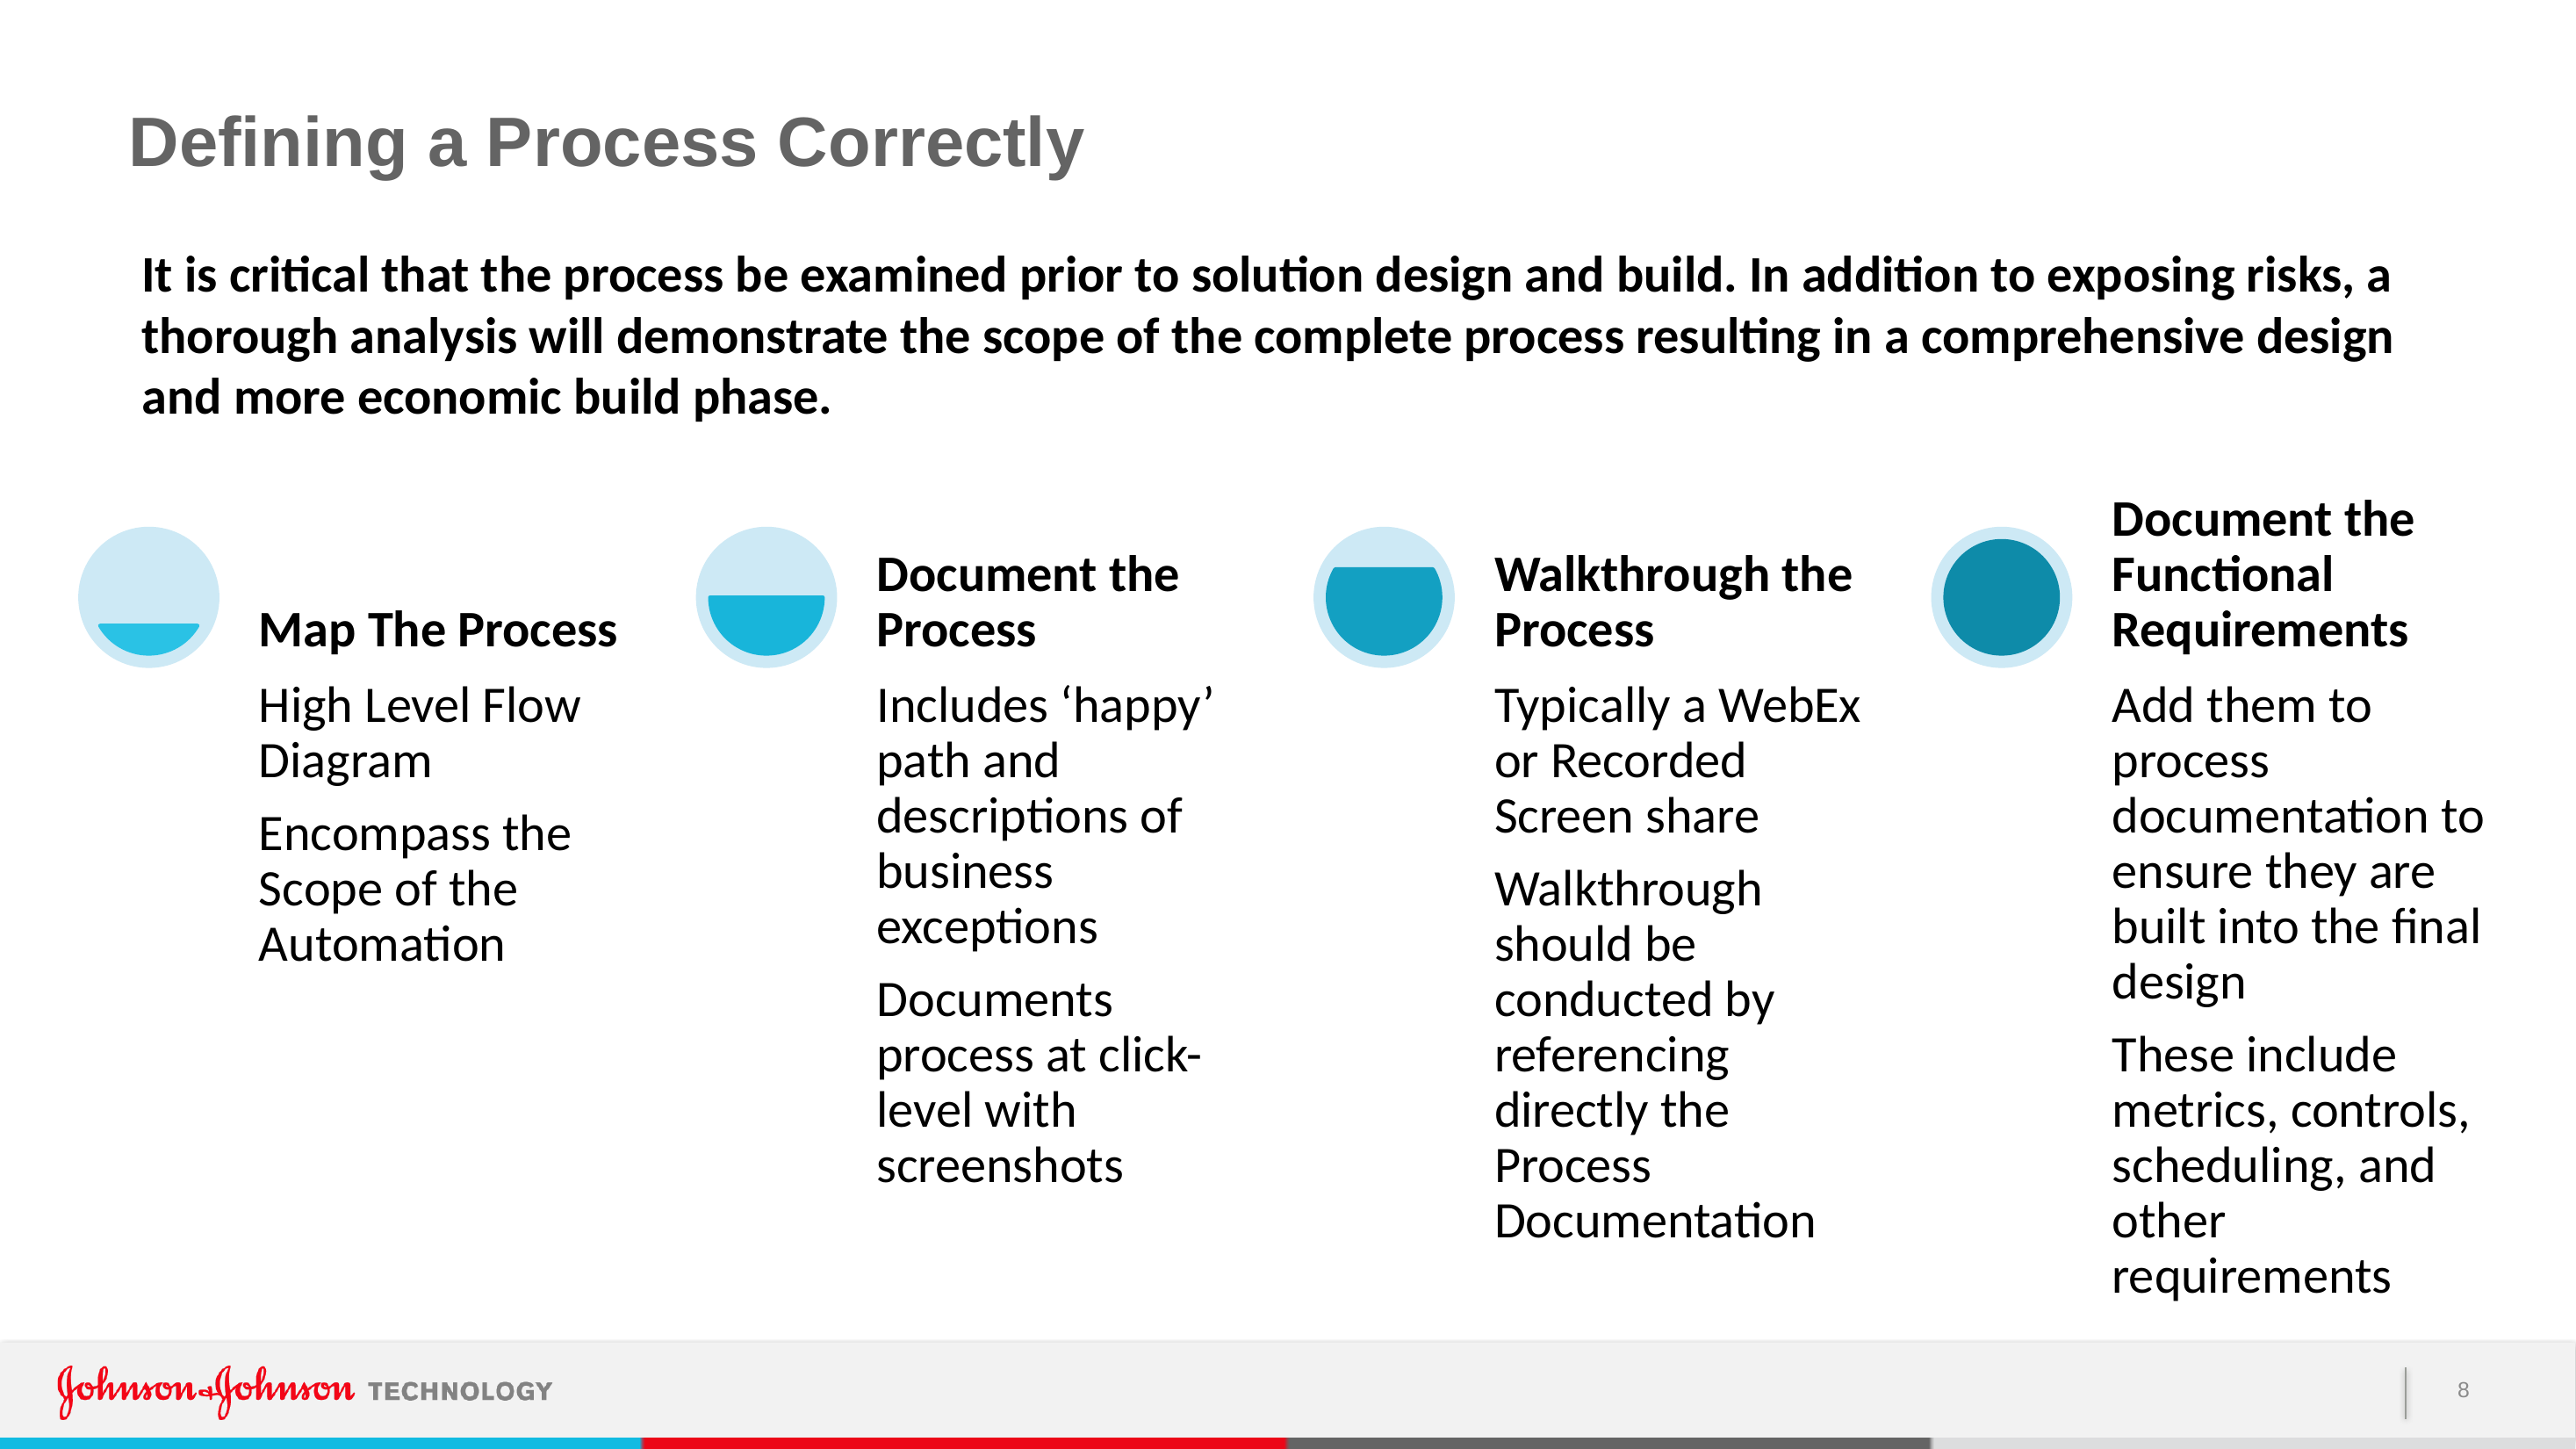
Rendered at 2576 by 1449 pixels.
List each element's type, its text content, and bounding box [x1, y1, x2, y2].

text_box It is critical that the process be examined prior to solution design and build. In addition to exposing risks, a thorough analysis will demonstrate the scope of the complete process resulting in a comprehensive design and more economic build phase. [128, 234, 2447, 431]
picture [31, 1339, 579, 1437]
picture [641, 1438, 2576, 1449]
title Defining a Process Correctly [128, 97, 2447, 210]
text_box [76, 526, 2522, 1427]
